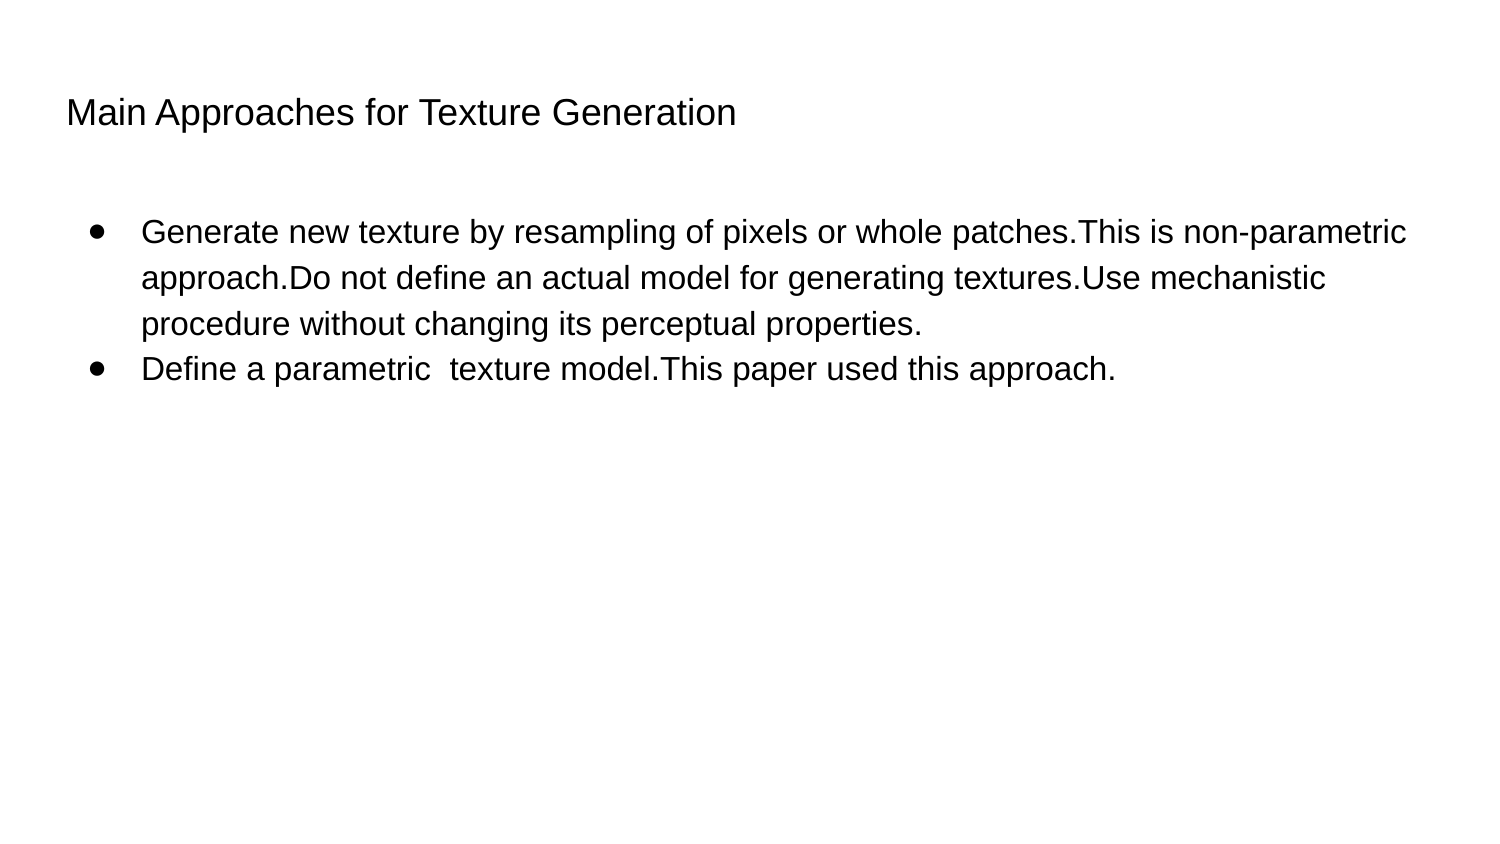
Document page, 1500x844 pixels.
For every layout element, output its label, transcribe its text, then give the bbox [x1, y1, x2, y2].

title Main Approaches for Texture Generation [51, 72, 1449, 167]
list Generate new texture by resampling of pixels or whole patches.This is non-parametric approach.Do not define an actual model for generating textures.Use mechanistic procedure without changing its perceptual properties. Define a parametric texture model.This paper used this approach. [51, 189, 1449, 750]
